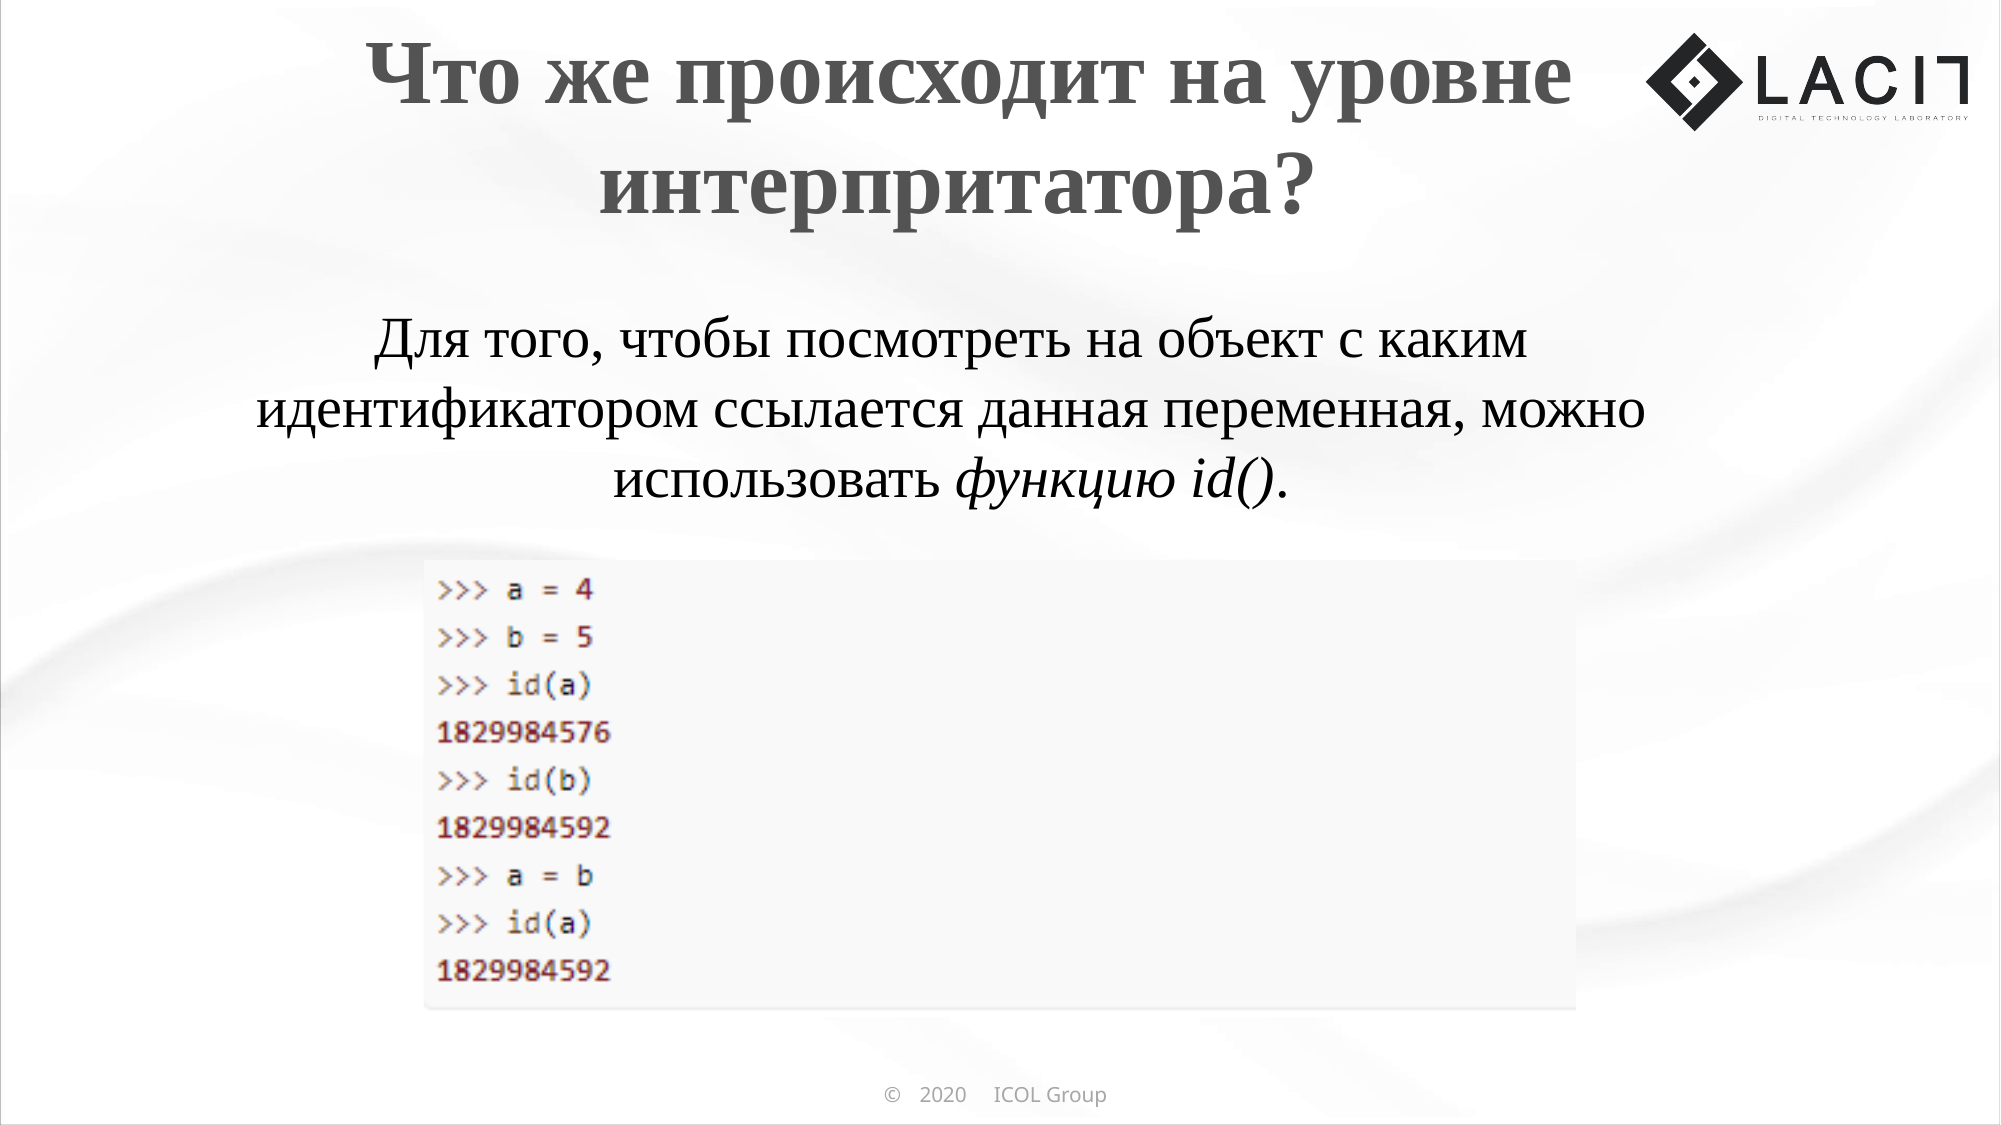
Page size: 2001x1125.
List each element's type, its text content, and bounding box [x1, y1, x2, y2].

text_box Что же происходит на уровне интерпритатора? [210, 0, 1707, 244]
picture [0, 0, 2000, 1125]
text_box Для того, чтобы посмотреть на объект с каким идентификатором ссылается данная переменная, можно использовать функцию id(). [185, 287, 1719, 521]
